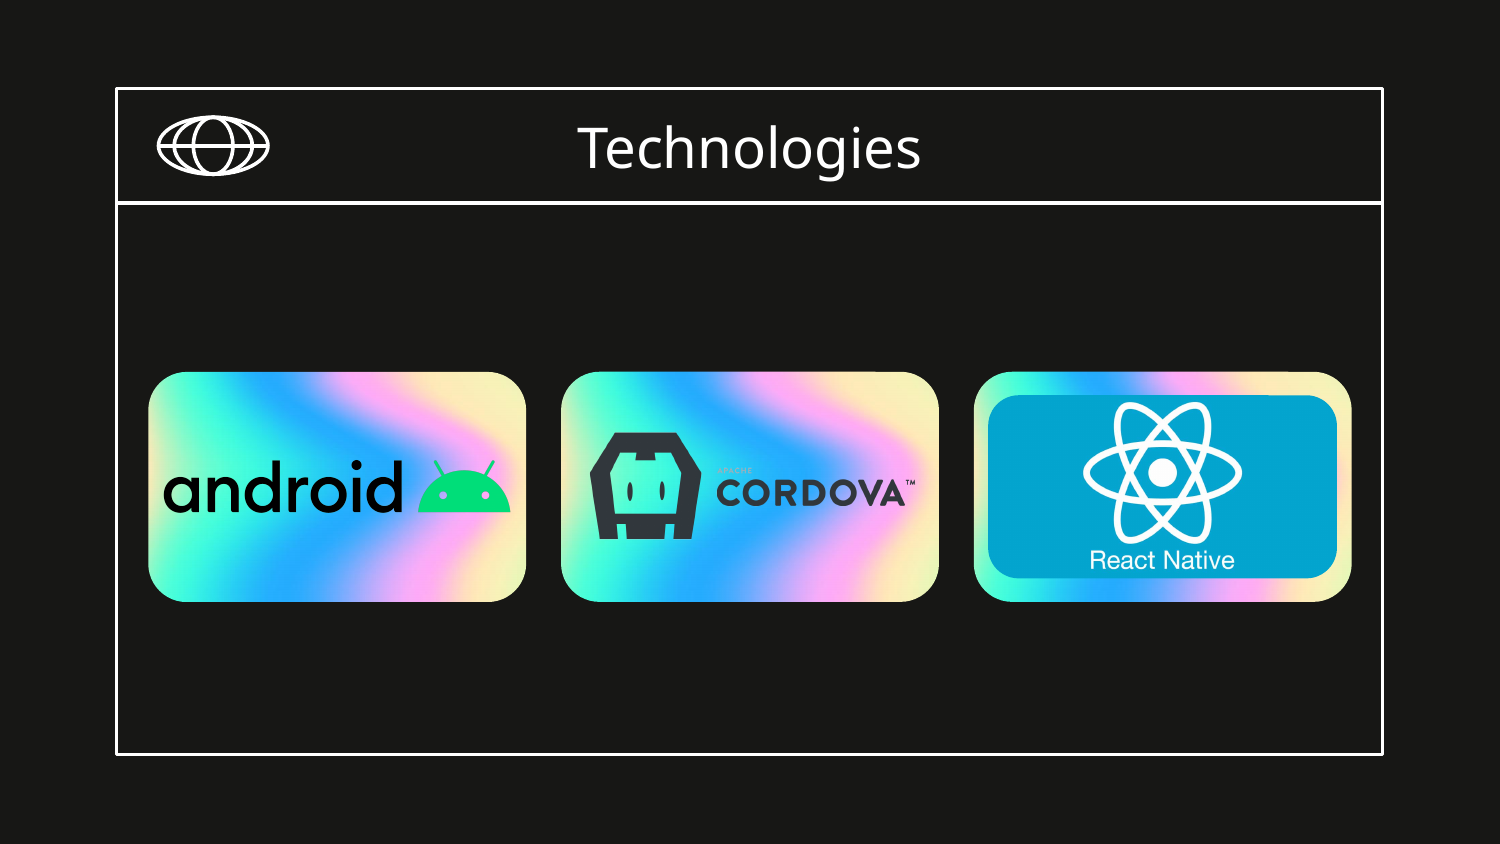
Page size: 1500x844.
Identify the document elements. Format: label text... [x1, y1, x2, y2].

picture [148, 371, 527, 603]
title Technologies [116, 106, 1383, 185]
picture [560, 371, 940, 603]
picture [973, 371, 1352, 603]
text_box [157, 115, 270, 176]
